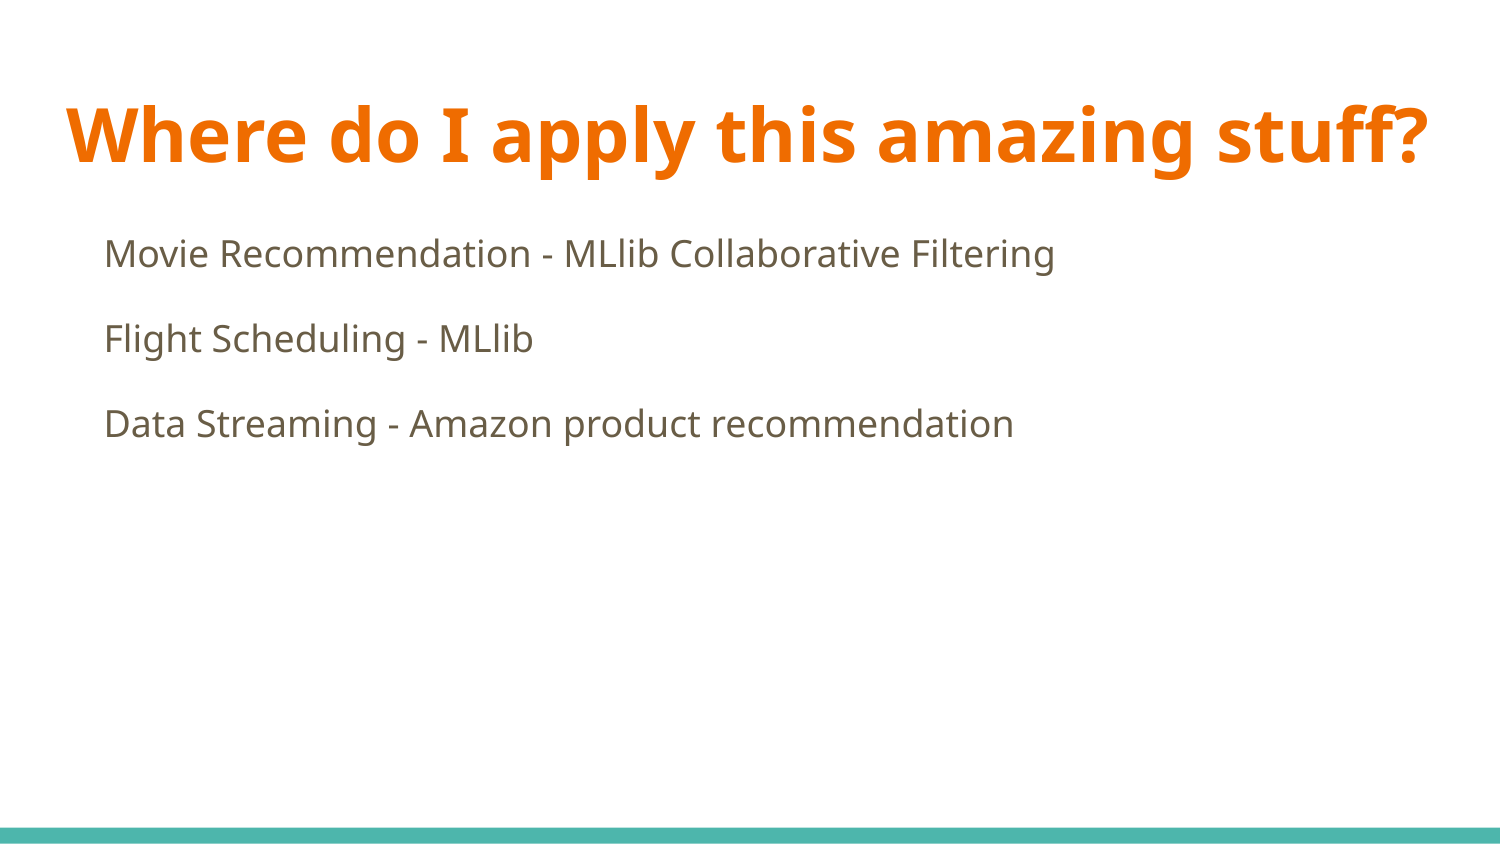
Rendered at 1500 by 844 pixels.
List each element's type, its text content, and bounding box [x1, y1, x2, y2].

title Where do I apply this amazing stuff? [51, 72, 1449, 189]
list Movie Recommendation - MLlib Collaborative Filtering Flight Scheduling - MLlib Data Streaming - Amazon product recommendation [51, 207, 1449, 750]
